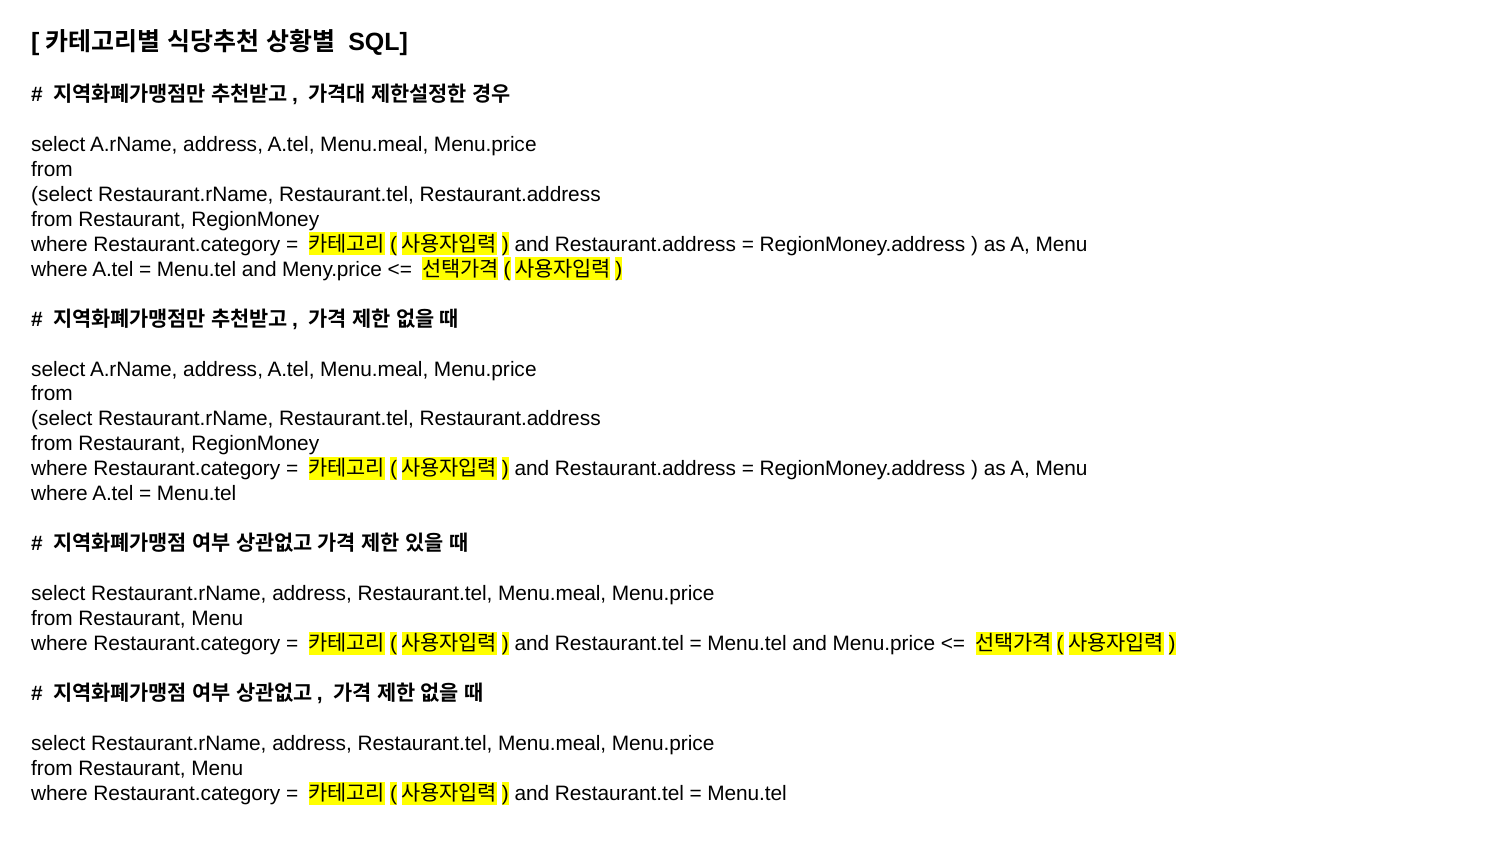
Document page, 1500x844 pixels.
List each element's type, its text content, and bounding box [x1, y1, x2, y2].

text_box [카테고리별 식당추천 상황별 SQL] # 지역화폐가맹점만 추천받고, 가격대 제한설정한 경우 select A.rName, address, A.tel, Menu.meal, Menu.price from (select Restaurant.rName, Restaurant.tel, Restaurant.address from Restaurant, RegionMoney where Restaurant.category = 카테고리(사용자입력) and Restaurant.address = RegionMoney.address ) as A, Menu where A.tel = Menu.tel and Meny.price <= 선택가격(사용자입력) # 지역화폐가맹점만 추천받고, 가격 제한 없을 때 select A.rName, address, A.tel, Menu.meal, Menu.price from (select Restaurant.rName, Restaurant.tel, Restaurant.address from Restaurant, RegionMoney where Restaurant.category = 카테고리(사용자입력) and Restaurant.address = RegionMoney.address ) as A, Menu where A.tel = Menu.tel # 지역화폐가맹점 여부 상관없고 가격 제한 있을 때 select Restaurant.rName, address, Restaurant.tel, Menu.meal, Menu.price from Restaurant, Menu where Restaurant.category = 카테고리(사용자입력) and Restaurant.tel = Menu.tel and Menu.price <= 선택가격(사용자입력) # 지역화폐가맹점 여부 상관없고, 가격 제한 없을 때 select Restaurant.rName, address, Restaurant.tel, Menu.meal, Menu.price from Restaurant, Menu where Restaurant.category = 카테고리(사용자입력) and Restaurant.tel = Menu.tel [16, 10, 1471, 784]
